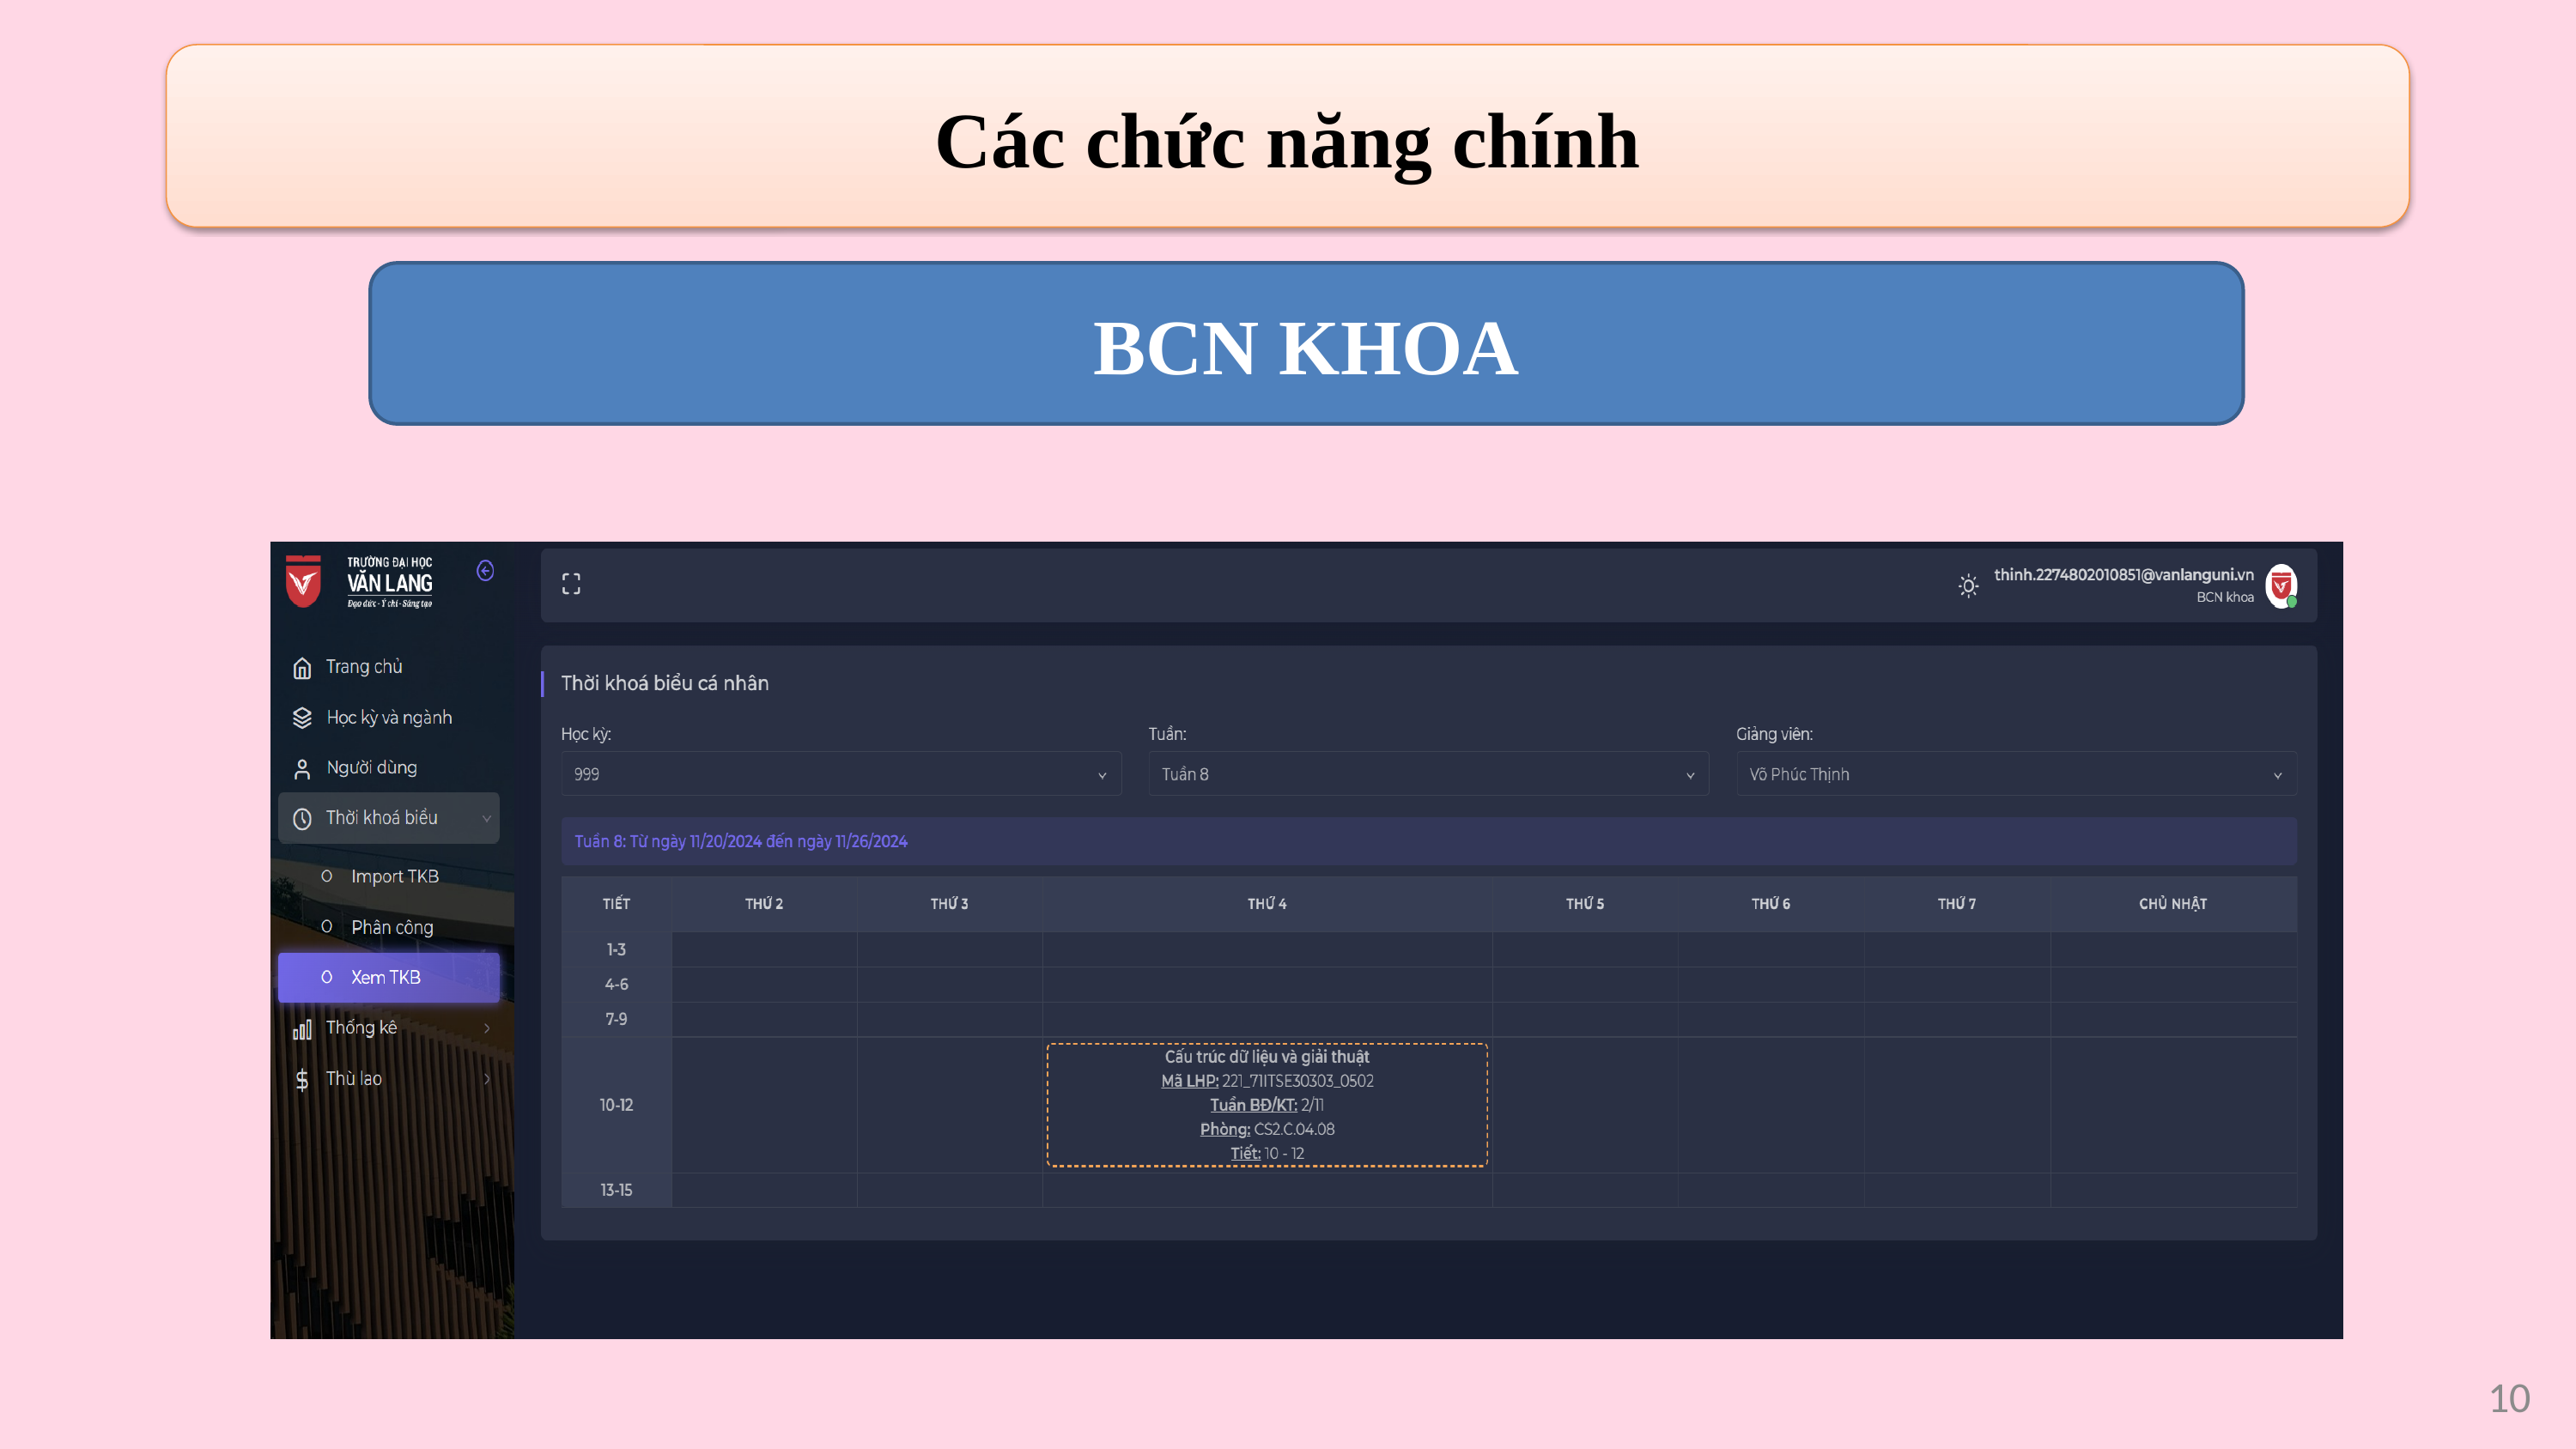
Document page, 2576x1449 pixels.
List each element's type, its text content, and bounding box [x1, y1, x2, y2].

picture [270, 541, 2343, 1340]
slide_number 10 [2243, 1369, 2544, 1422]
text_box Các chức năng chính [165, 44, 2410, 228]
text_box BCN KHOA [368, 261, 2245, 426]
